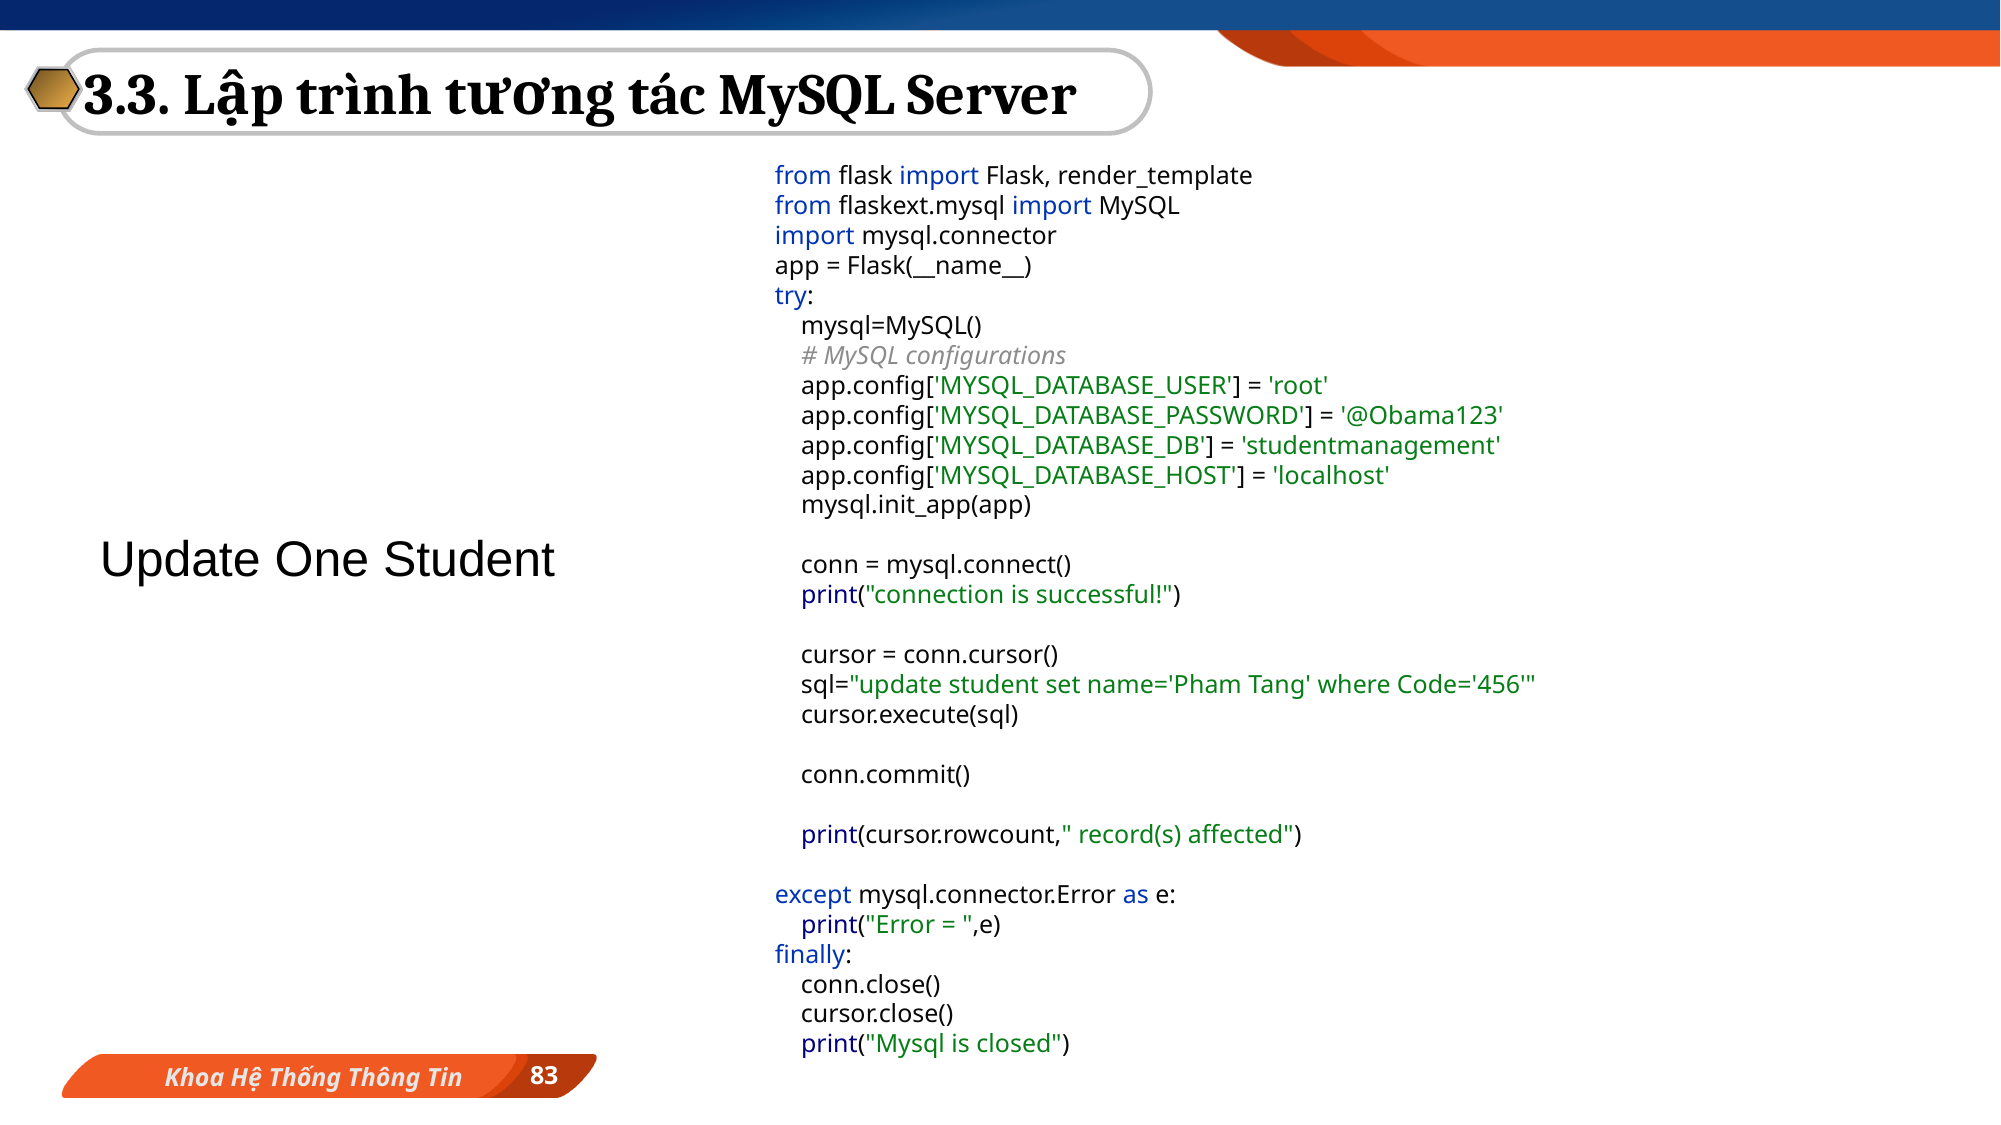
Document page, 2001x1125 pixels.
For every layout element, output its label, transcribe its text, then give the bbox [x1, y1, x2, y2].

text_box Update One Student [85, 518, 571, 594]
picture [34, 1017, 624, 1125]
slide_number 83 [508, 1046, 574, 1106]
picture [0, 0, 2001, 71]
footer Khoa Hệ Thống Thông Tin [119, 1054, 508, 1098]
text_box from flask import Flask, render_template from flaskext.mysql import MySQL import mysql.connector app = Flask(__name__) try: mysql=MySQL() # MySQL configurations app.config['MYSQL_DATABASE_USER'] = 'root' app.config['MYSQL_DATABASE_PASSWORD'] = '@Obama123' app.config['MYSQL_DATABASE_DB'] = 'studentmanagement' app.config['MYSQL_DATABASE_HOST'] = 'localhost' mysql.init_app(app) conn = mysql.connect() print("connection is successful!") cursor = conn.cursor() sql="update student set name='Pham Tang' where Code='456'" cursor.execute(sql) conn.commit() print(cursor.rowcount," record(s) affected") except mysql.connector.Error as e: print("Error = ",e) finally: conn.close() cursor.close() print("Mysql is closed") [760, 152, 1553, 1066]
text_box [24, 49, 1151, 134]
